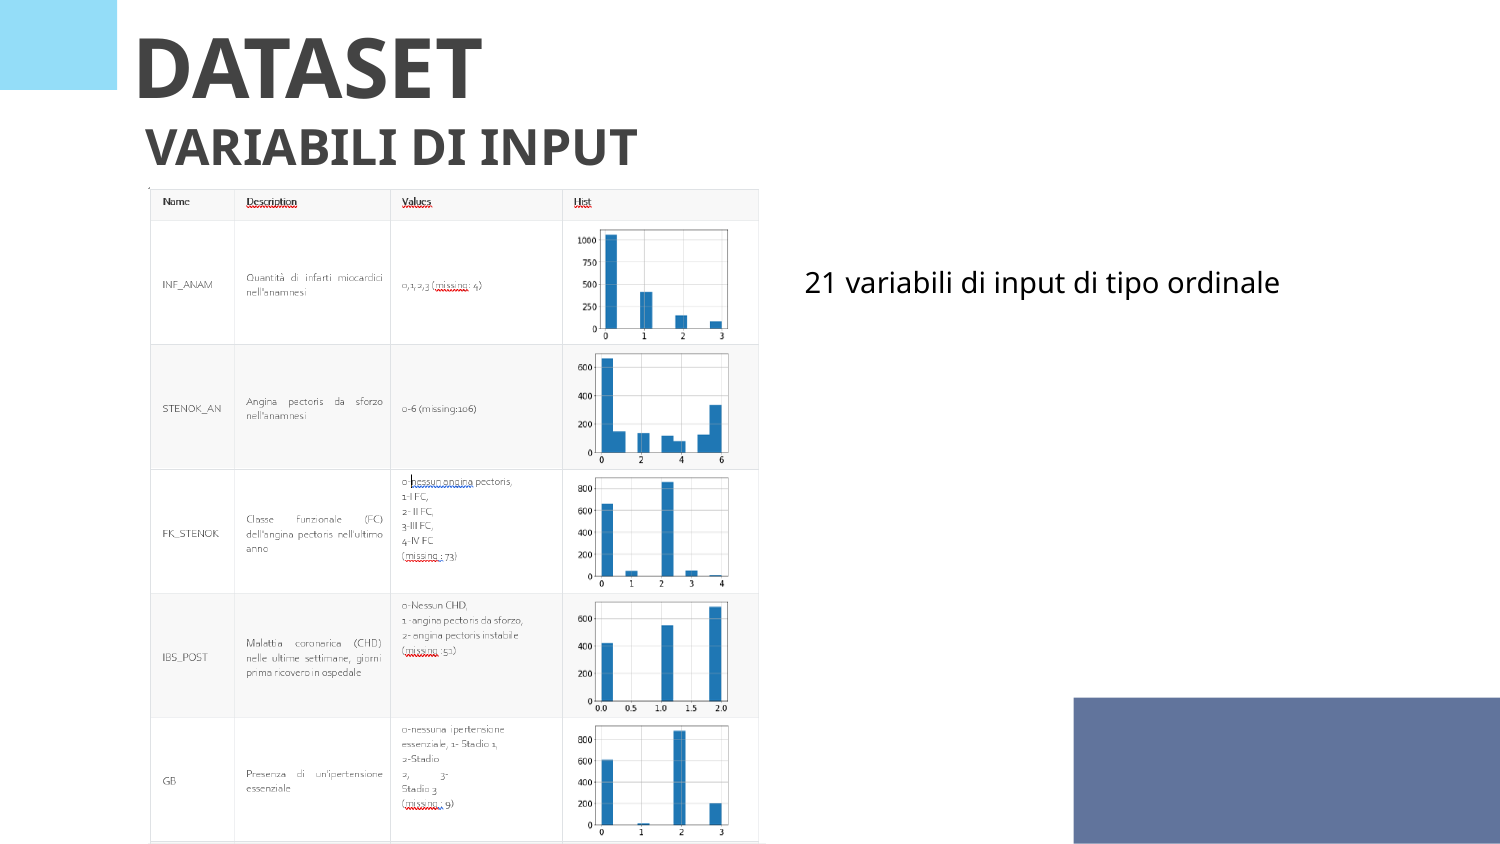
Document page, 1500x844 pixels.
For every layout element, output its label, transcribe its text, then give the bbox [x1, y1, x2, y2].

title DATASET VARIABILI DI INPUT [117, 0, 1093, 144]
text_box [1073, 697, 1500, 844]
text_box [0, 0, 118, 90]
picture [148, 187, 766, 844]
text_box 21 variabili di input di tipo ordinale [789, 187, 1500, 308]
